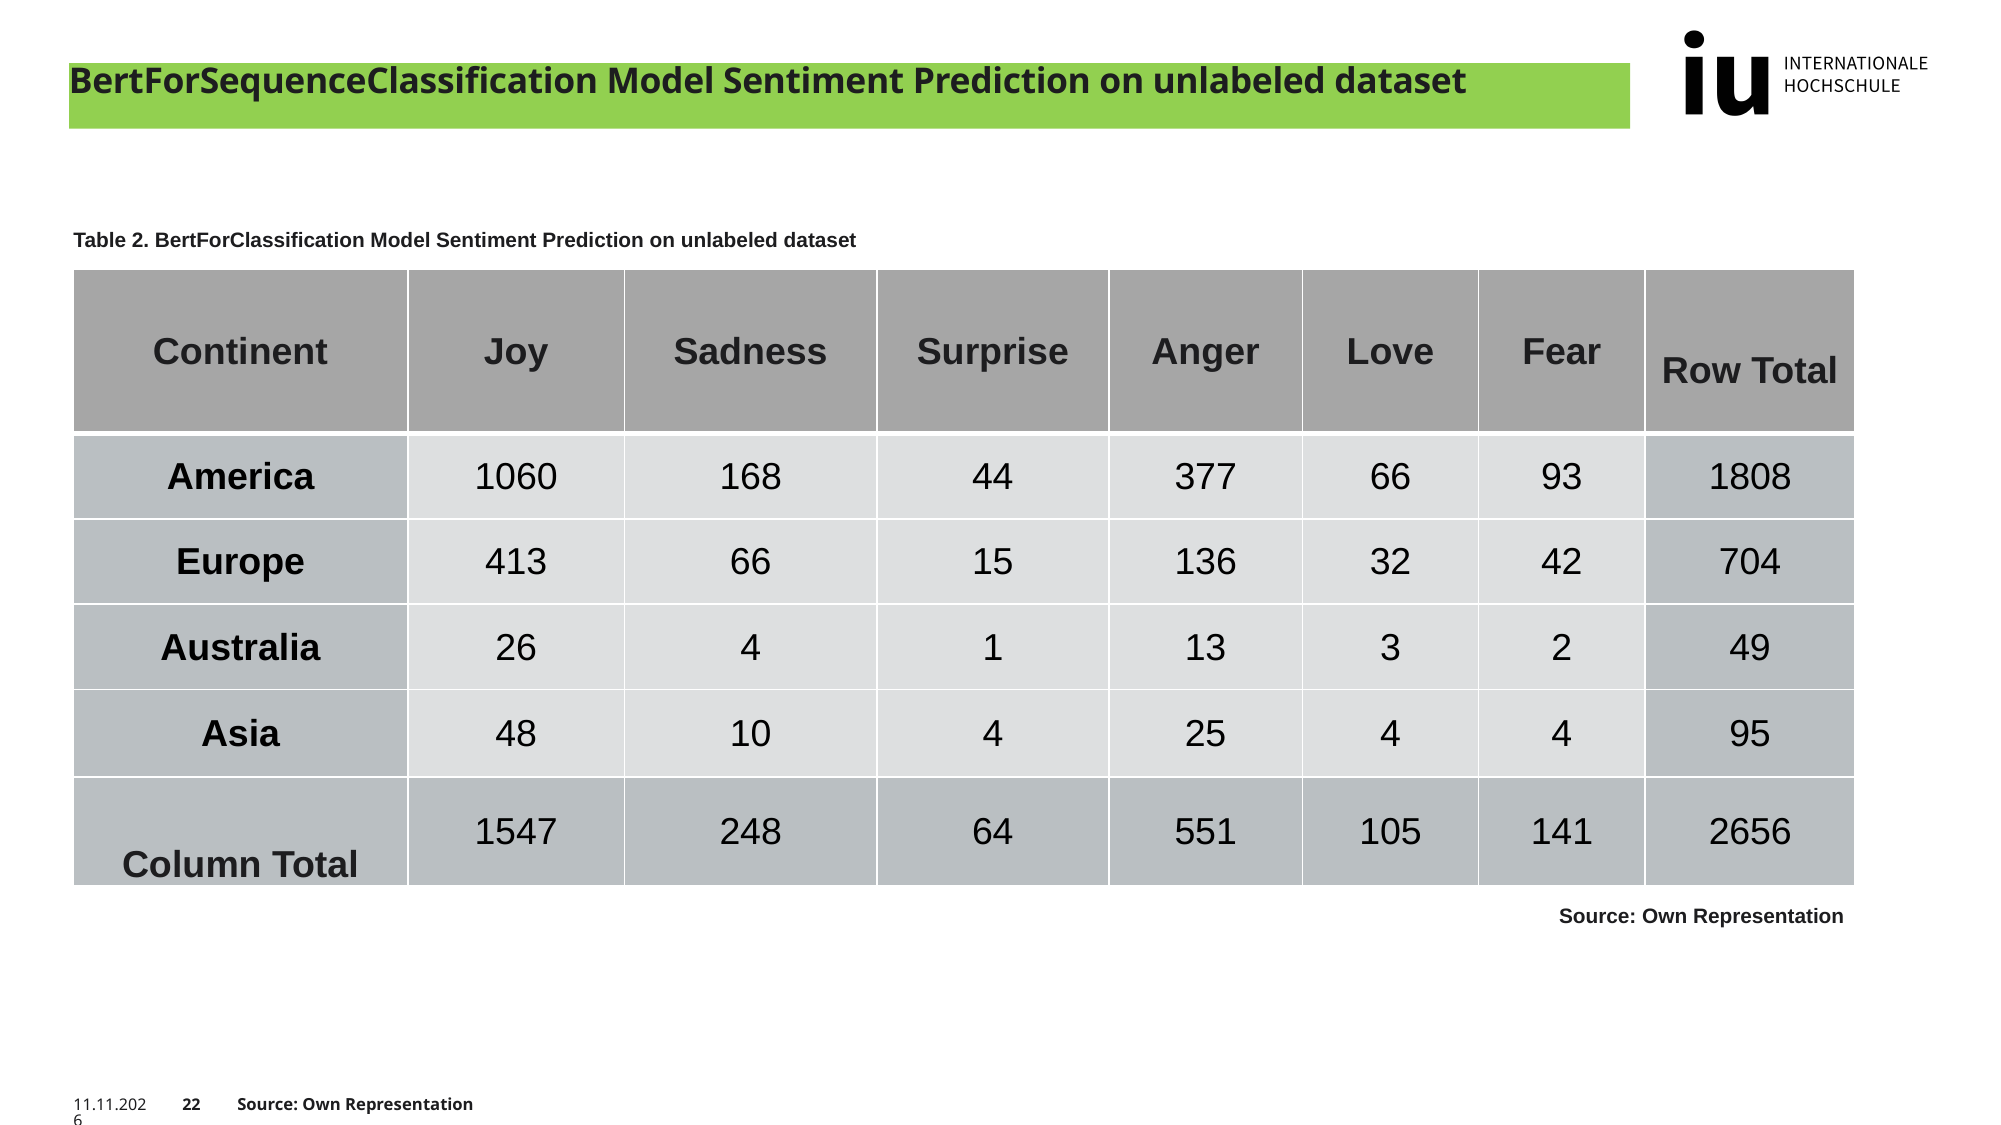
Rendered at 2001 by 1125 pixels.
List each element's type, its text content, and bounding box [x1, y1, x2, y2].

table_cell 141 [1479, 778, 1644, 885]
text_box Source: Own Representation [1544, 895, 1876, 935]
table_cell 4 [1303, 690, 1478, 776]
table_cell 4 [1479, 690, 1644, 776]
title BertForSequenceClassification Model Sentiment Prediction on unlabeled dataset [69, 63, 1631, 129]
table_cell 1060 [409, 436, 624, 518]
table_header Row Total [1646, 270, 1854, 431]
picture [1628, 0, 1985, 172]
table_cell 1 [878, 605, 1108, 689]
table_cell 25 [1110, 690, 1302, 776]
table_cell 95 [1646, 690, 1854, 776]
text_box Table 2. BertForClassification Model Sentiment Prediction on unlabeled dataset [58, 219, 950, 260]
table_header Anger [1110, 270, 1302, 431]
footer Source: Own Representation [237, 1093, 1956, 1116]
table_cell Australia [74, 605, 407, 689]
table_cell 15 [878, 520, 1108, 603]
table_cell 93 [1479, 436, 1644, 518]
table_cell 136 [1110, 520, 1302, 603]
table_header Surprise [878, 270, 1108, 431]
table_cell 66 [625, 520, 876, 603]
table_cell 105 [1303, 778, 1478, 885]
table_cell 48 [409, 690, 624, 776]
table_cell 42 [1479, 520, 1644, 603]
table_cell 4 [878, 690, 1108, 776]
table_cell 13 [1110, 605, 1302, 689]
table_cell 168 [625, 436, 876, 518]
table_cell 32 [1303, 520, 1478, 603]
table_cell Asia [74, 690, 407, 776]
table_cell 26 [409, 605, 624, 689]
table_cell 64 [878, 778, 1108, 885]
table_cell 704 [1646, 520, 1854, 603]
table_cell 4 [625, 605, 876, 689]
table_header Continent [74, 270, 407, 431]
table_cell Column Total [74, 778, 407, 885]
table_header Love [1303, 270, 1478, 431]
table_header Joy [409, 270, 624, 431]
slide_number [73, 1093, 151, 1116]
table_cell 1808 [1646, 436, 1854, 518]
table_header Sadness [625, 270, 876, 431]
table_cell 10 [625, 690, 876, 776]
table_cell America [74, 436, 407, 518]
table_cell 551 [1110, 778, 1302, 885]
table_header Fear [1479, 270, 1644, 431]
table_cell 2656 [1646, 778, 1854, 885]
slide_number 22 [157, 1093, 226, 1116]
table_cell 377 [1110, 436, 1302, 518]
table_cell 49 [1646, 605, 1854, 689]
table_cell 2 [1479, 605, 1644, 689]
table_cell 3 [1303, 605, 1478, 689]
table_cell 1547 [409, 778, 624, 885]
table_cell 413 [409, 520, 624, 603]
table_cell Europe [74, 520, 407, 603]
table_cell 44 [878, 436, 1108, 518]
table_cell 66 [1303, 436, 1478, 518]
table_cell 248 [625, 778, 876, 885]
